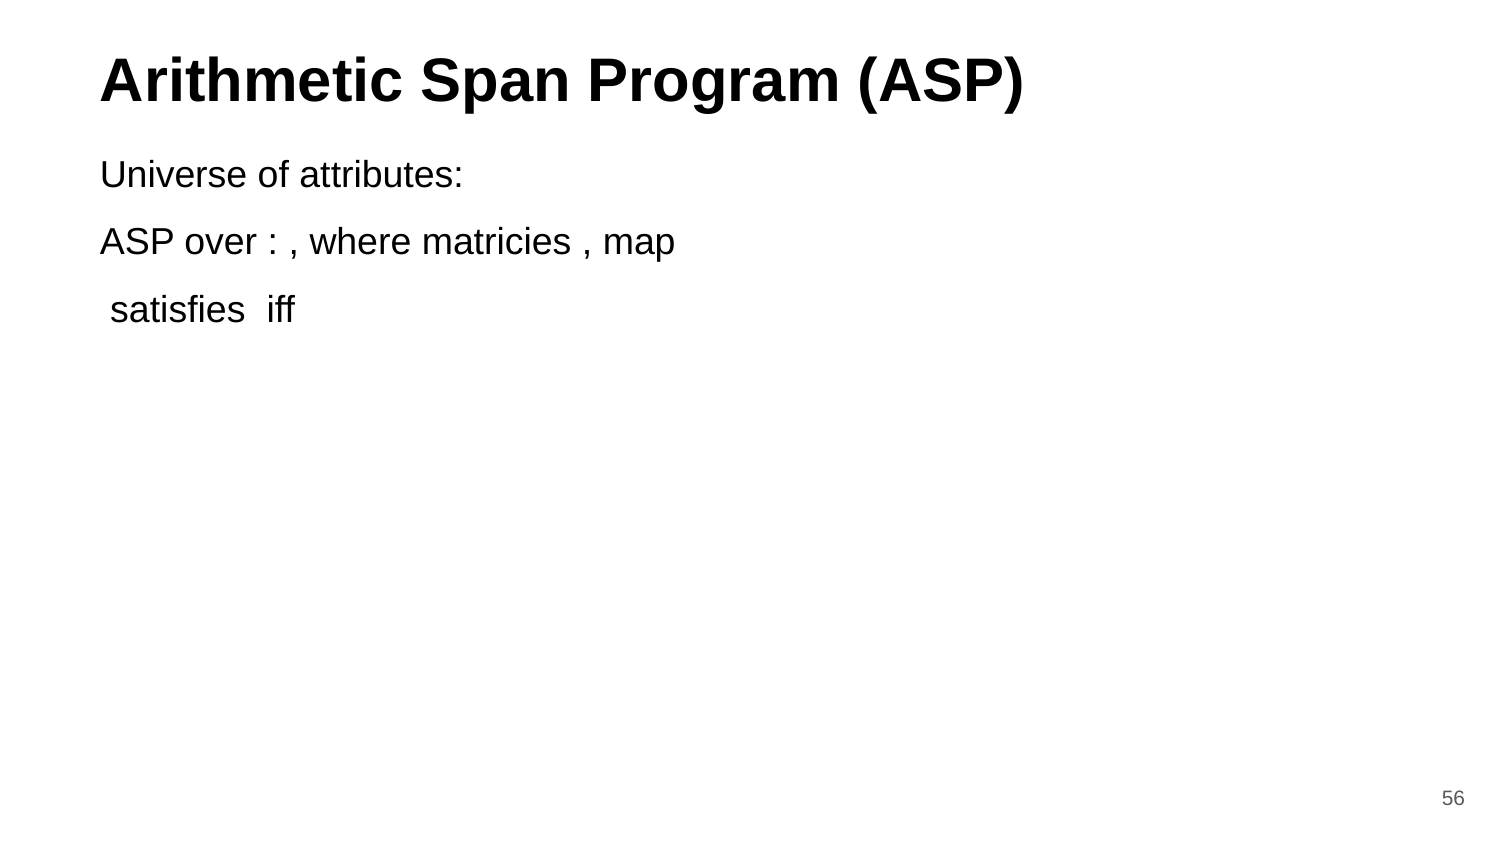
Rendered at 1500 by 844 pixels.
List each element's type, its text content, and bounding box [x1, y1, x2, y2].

title Arithmetic Span Program (ASP) [84, 13, 1500, 185]
slide_number 56 [1389, 764, 1480, 830]
